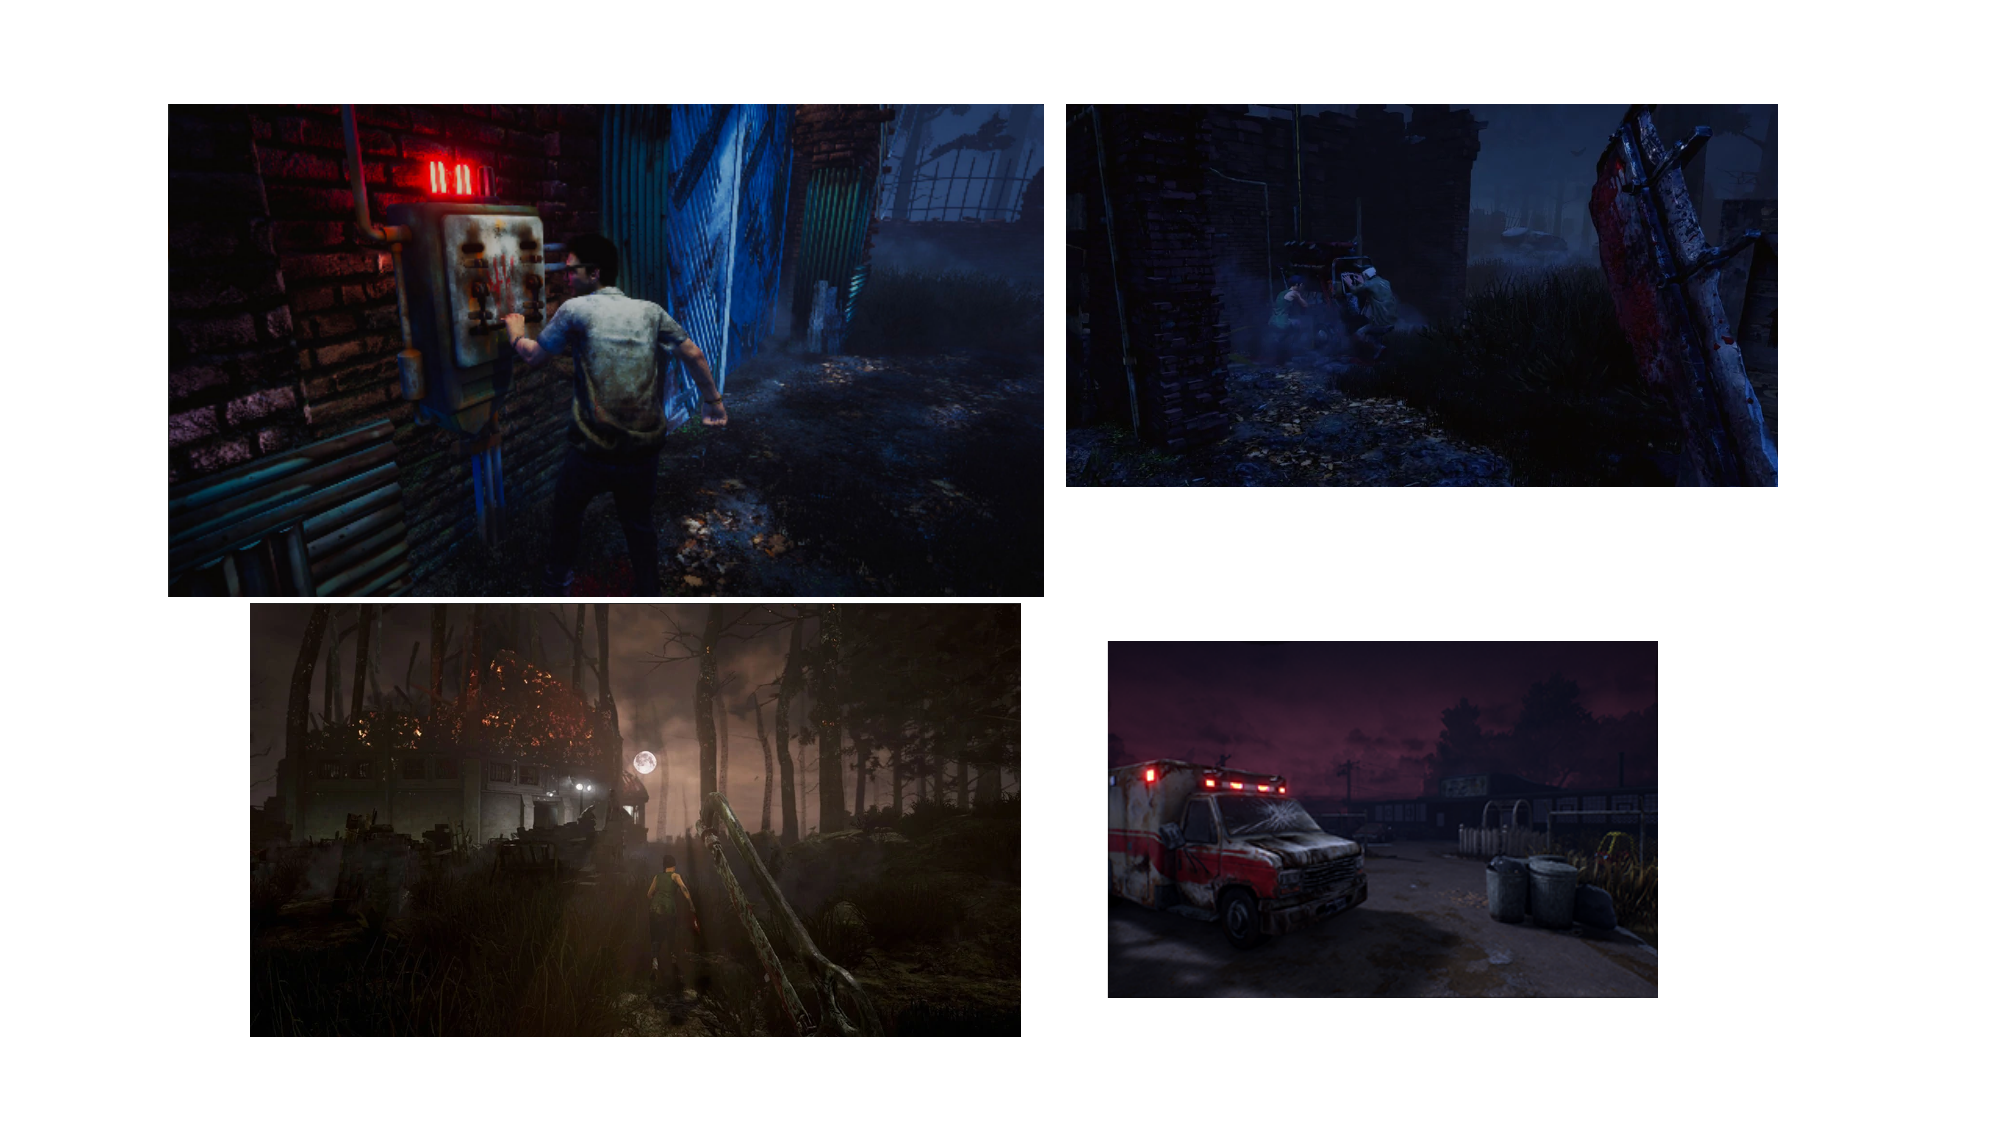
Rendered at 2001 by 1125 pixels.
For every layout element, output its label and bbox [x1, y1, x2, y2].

picture [1107, 641, 1658, 998]
picture [1066, 104, 1778, 487]
picture [168, 104, 1044, 597]
picture [250, 603, 1021, 1037]
